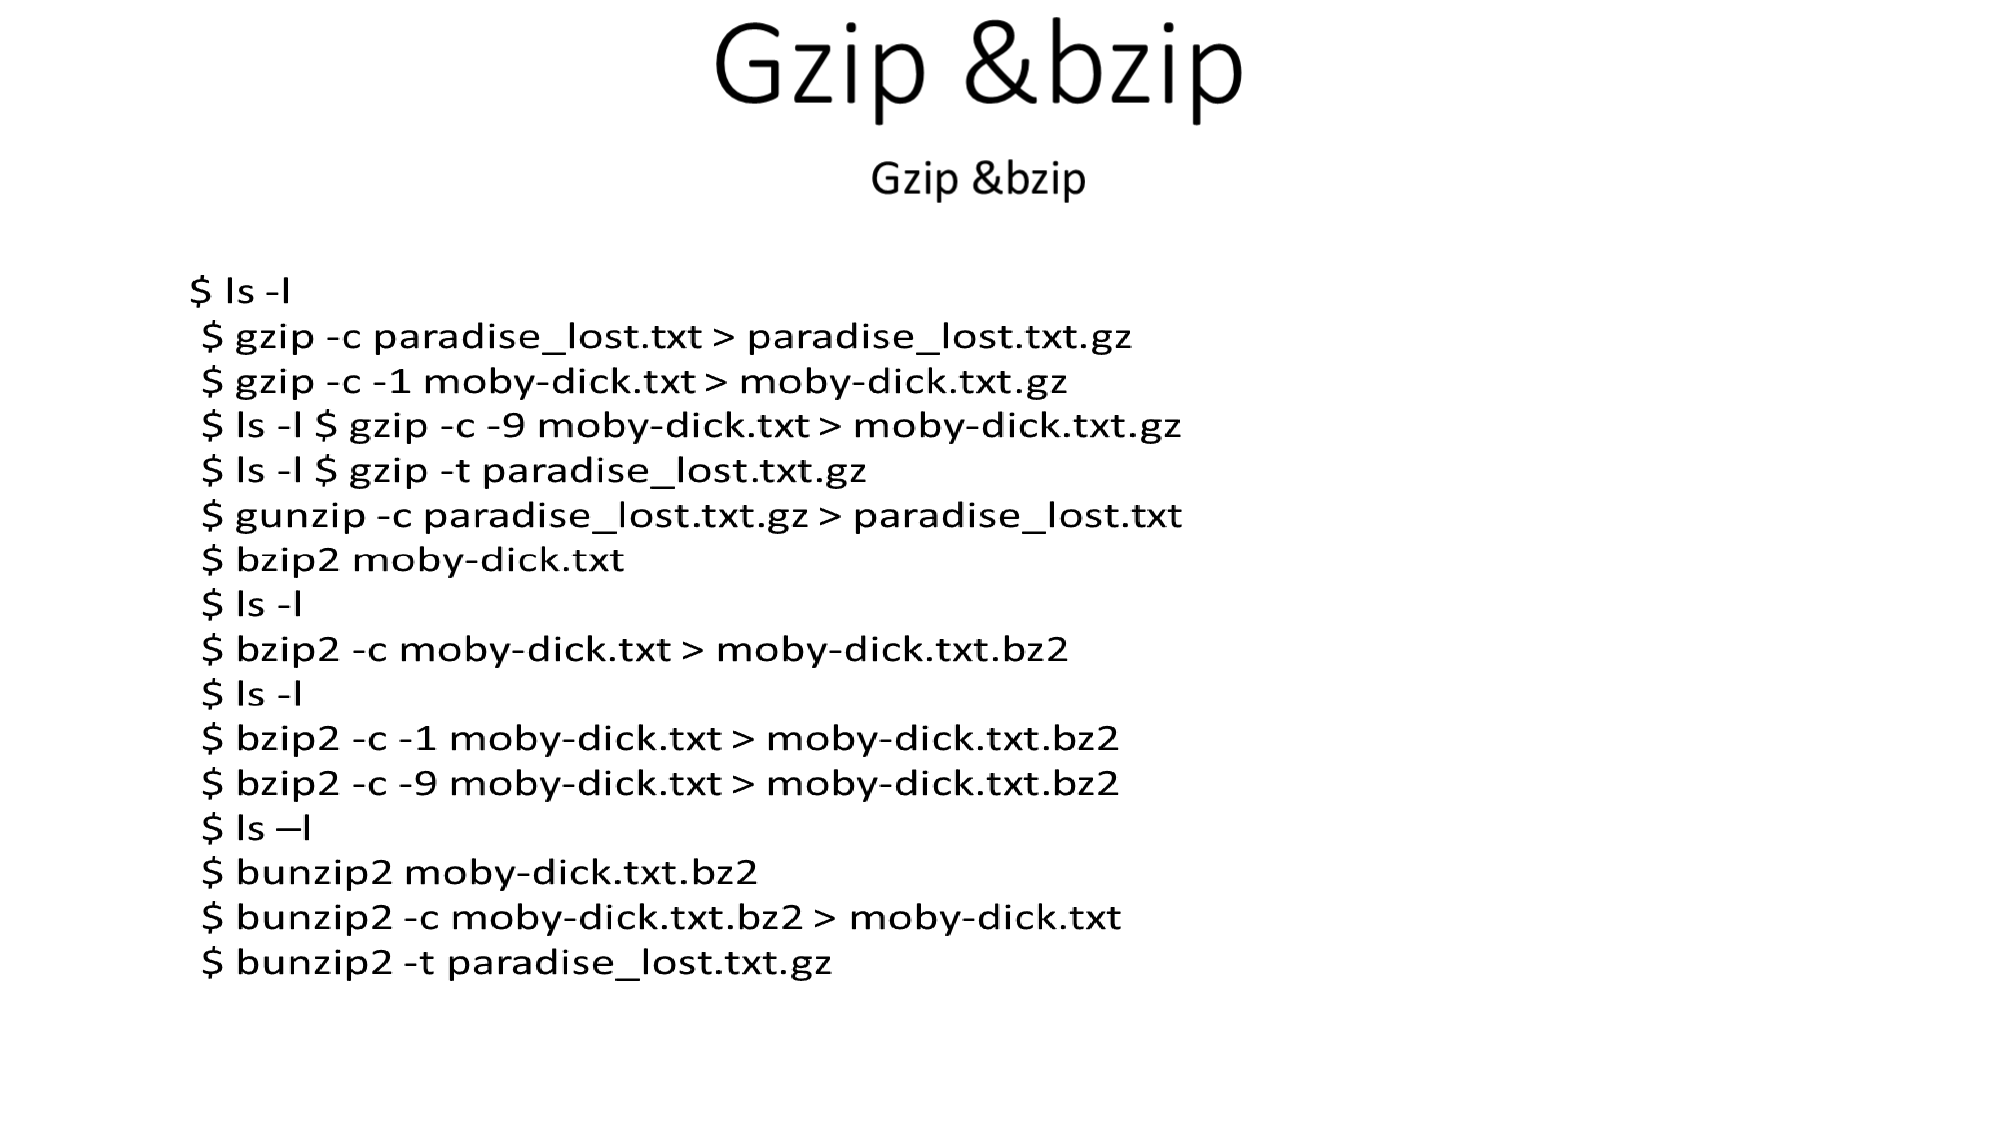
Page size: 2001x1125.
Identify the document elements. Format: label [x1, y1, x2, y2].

picture [159, 255, 1220, 1006]
picture [634, 0, 1323, 237]
